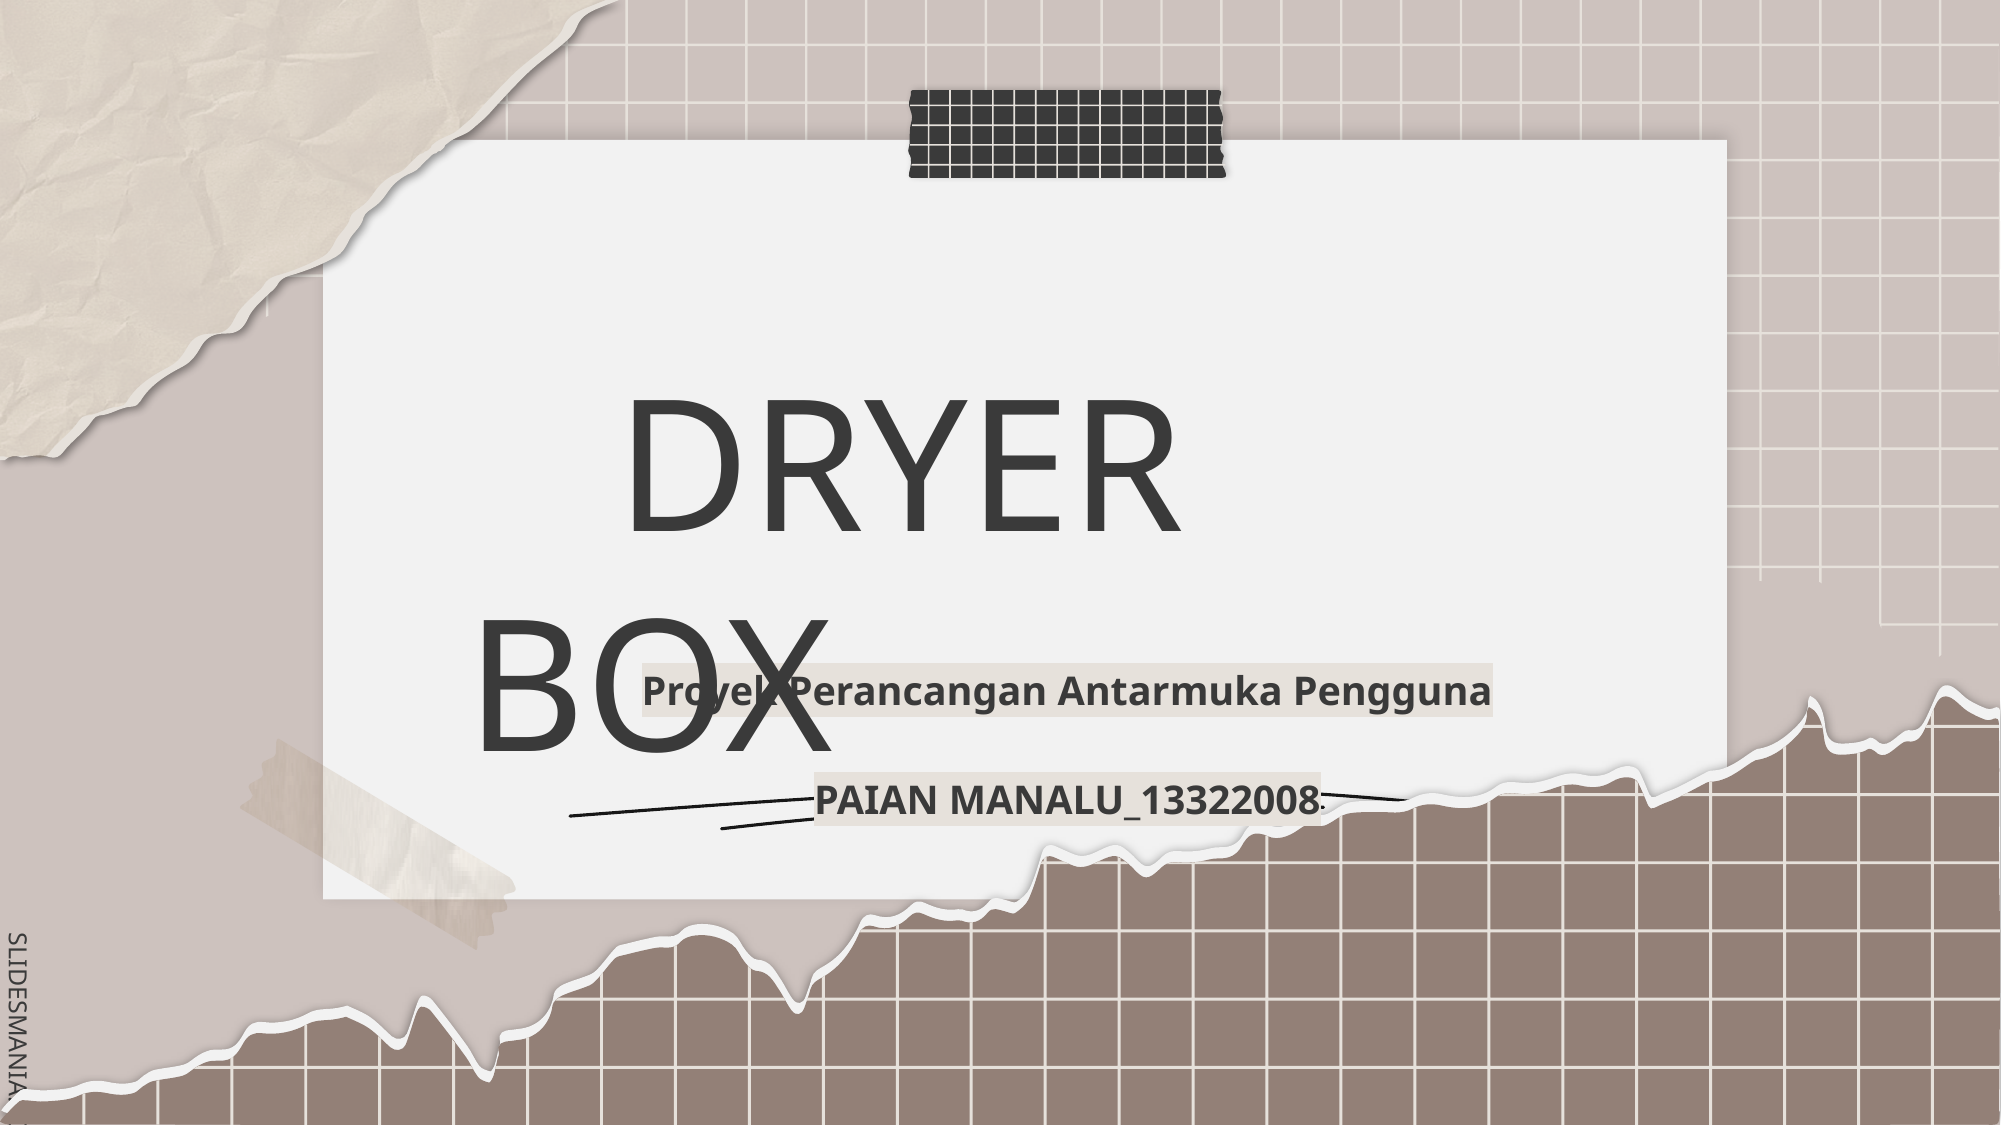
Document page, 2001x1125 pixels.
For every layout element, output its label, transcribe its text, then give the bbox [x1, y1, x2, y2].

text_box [1023, 0, 1112, 294]
title DRYER BOX [446, 178, 1593, 553]
picture [0, 0, 606, 458]
subtitle Proyek Perancangan Antarmuka Pengguna PAIAN MANALU_13322008 [465, 638, 1670, 757]
picture [239, 738, 516, 950]
